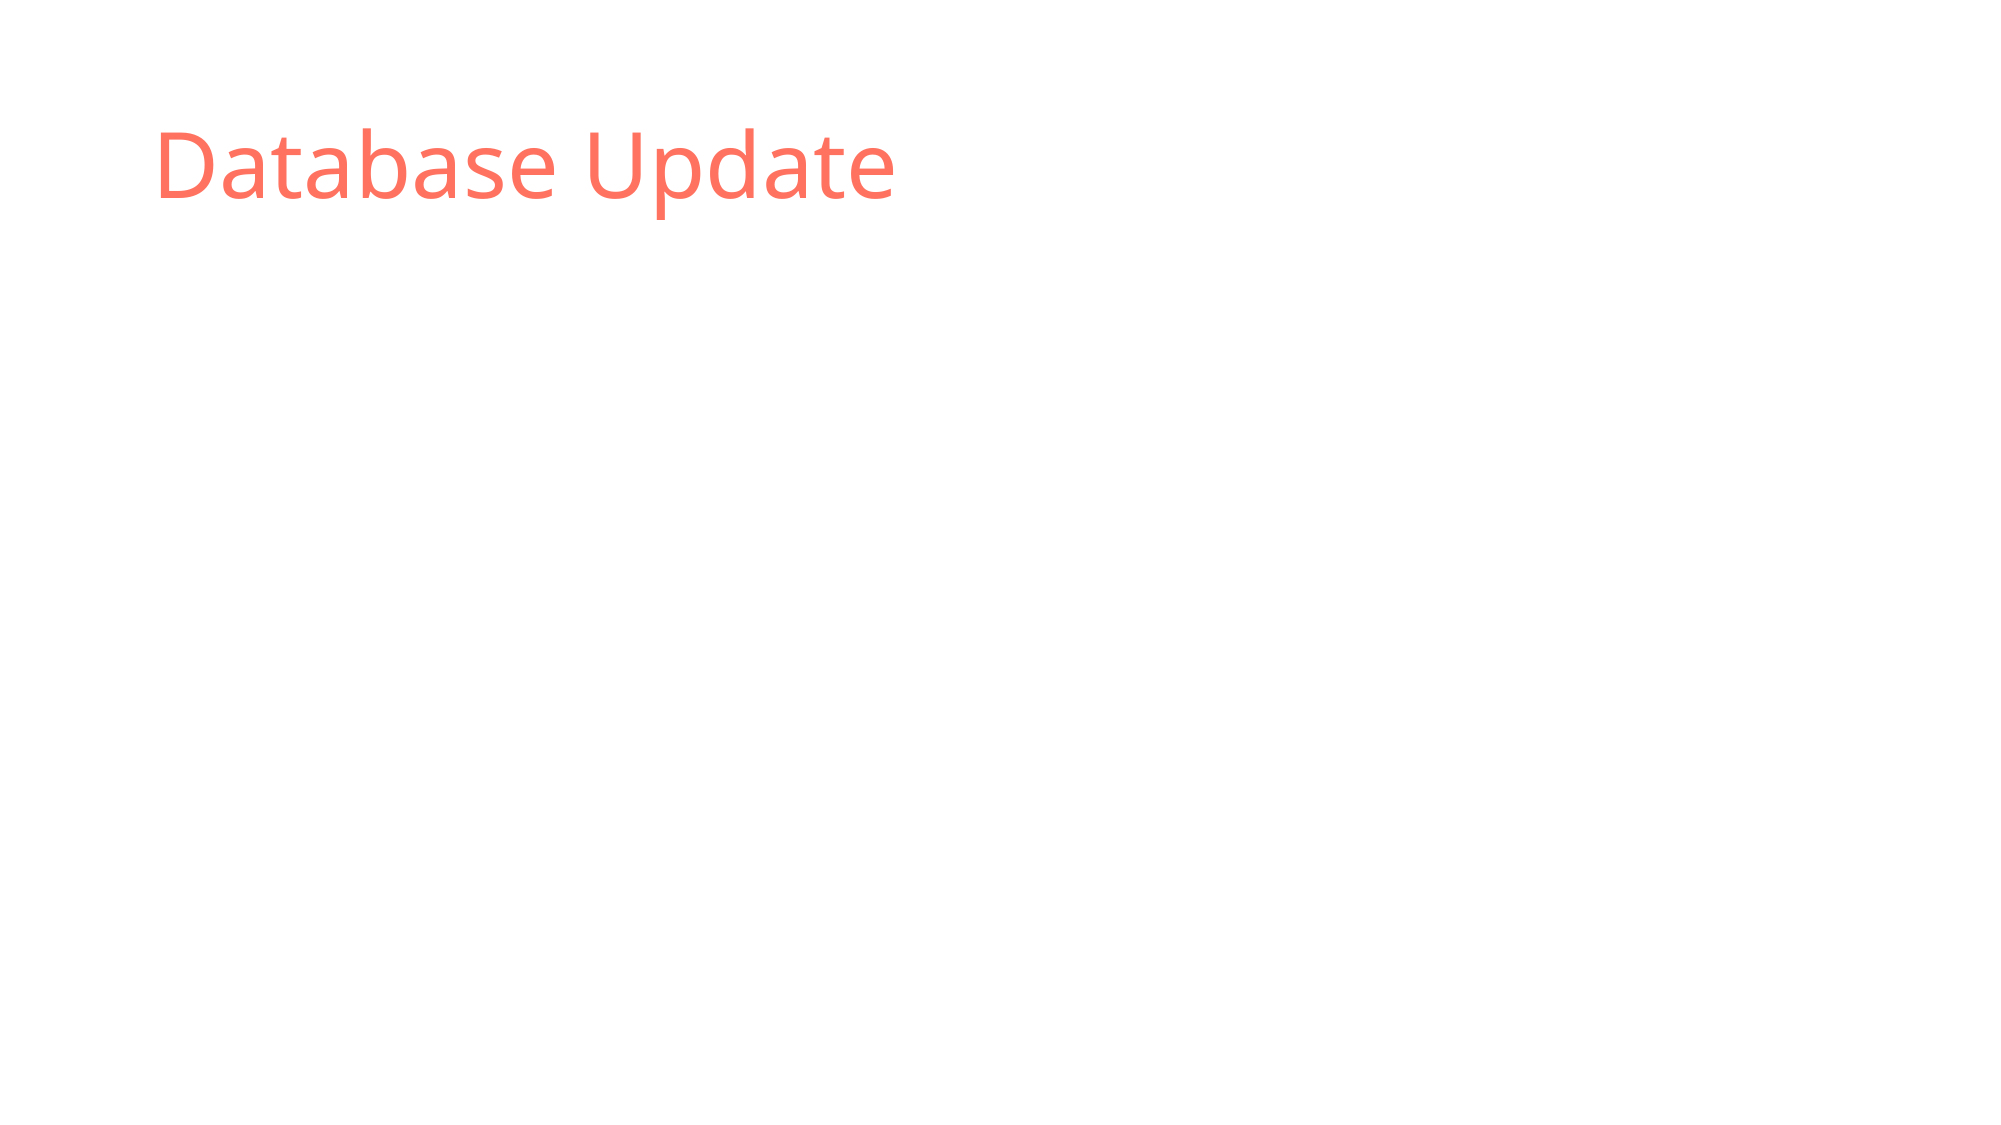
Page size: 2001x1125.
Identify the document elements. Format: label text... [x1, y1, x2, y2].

title Database Update [137, 59, 1863, 278]
